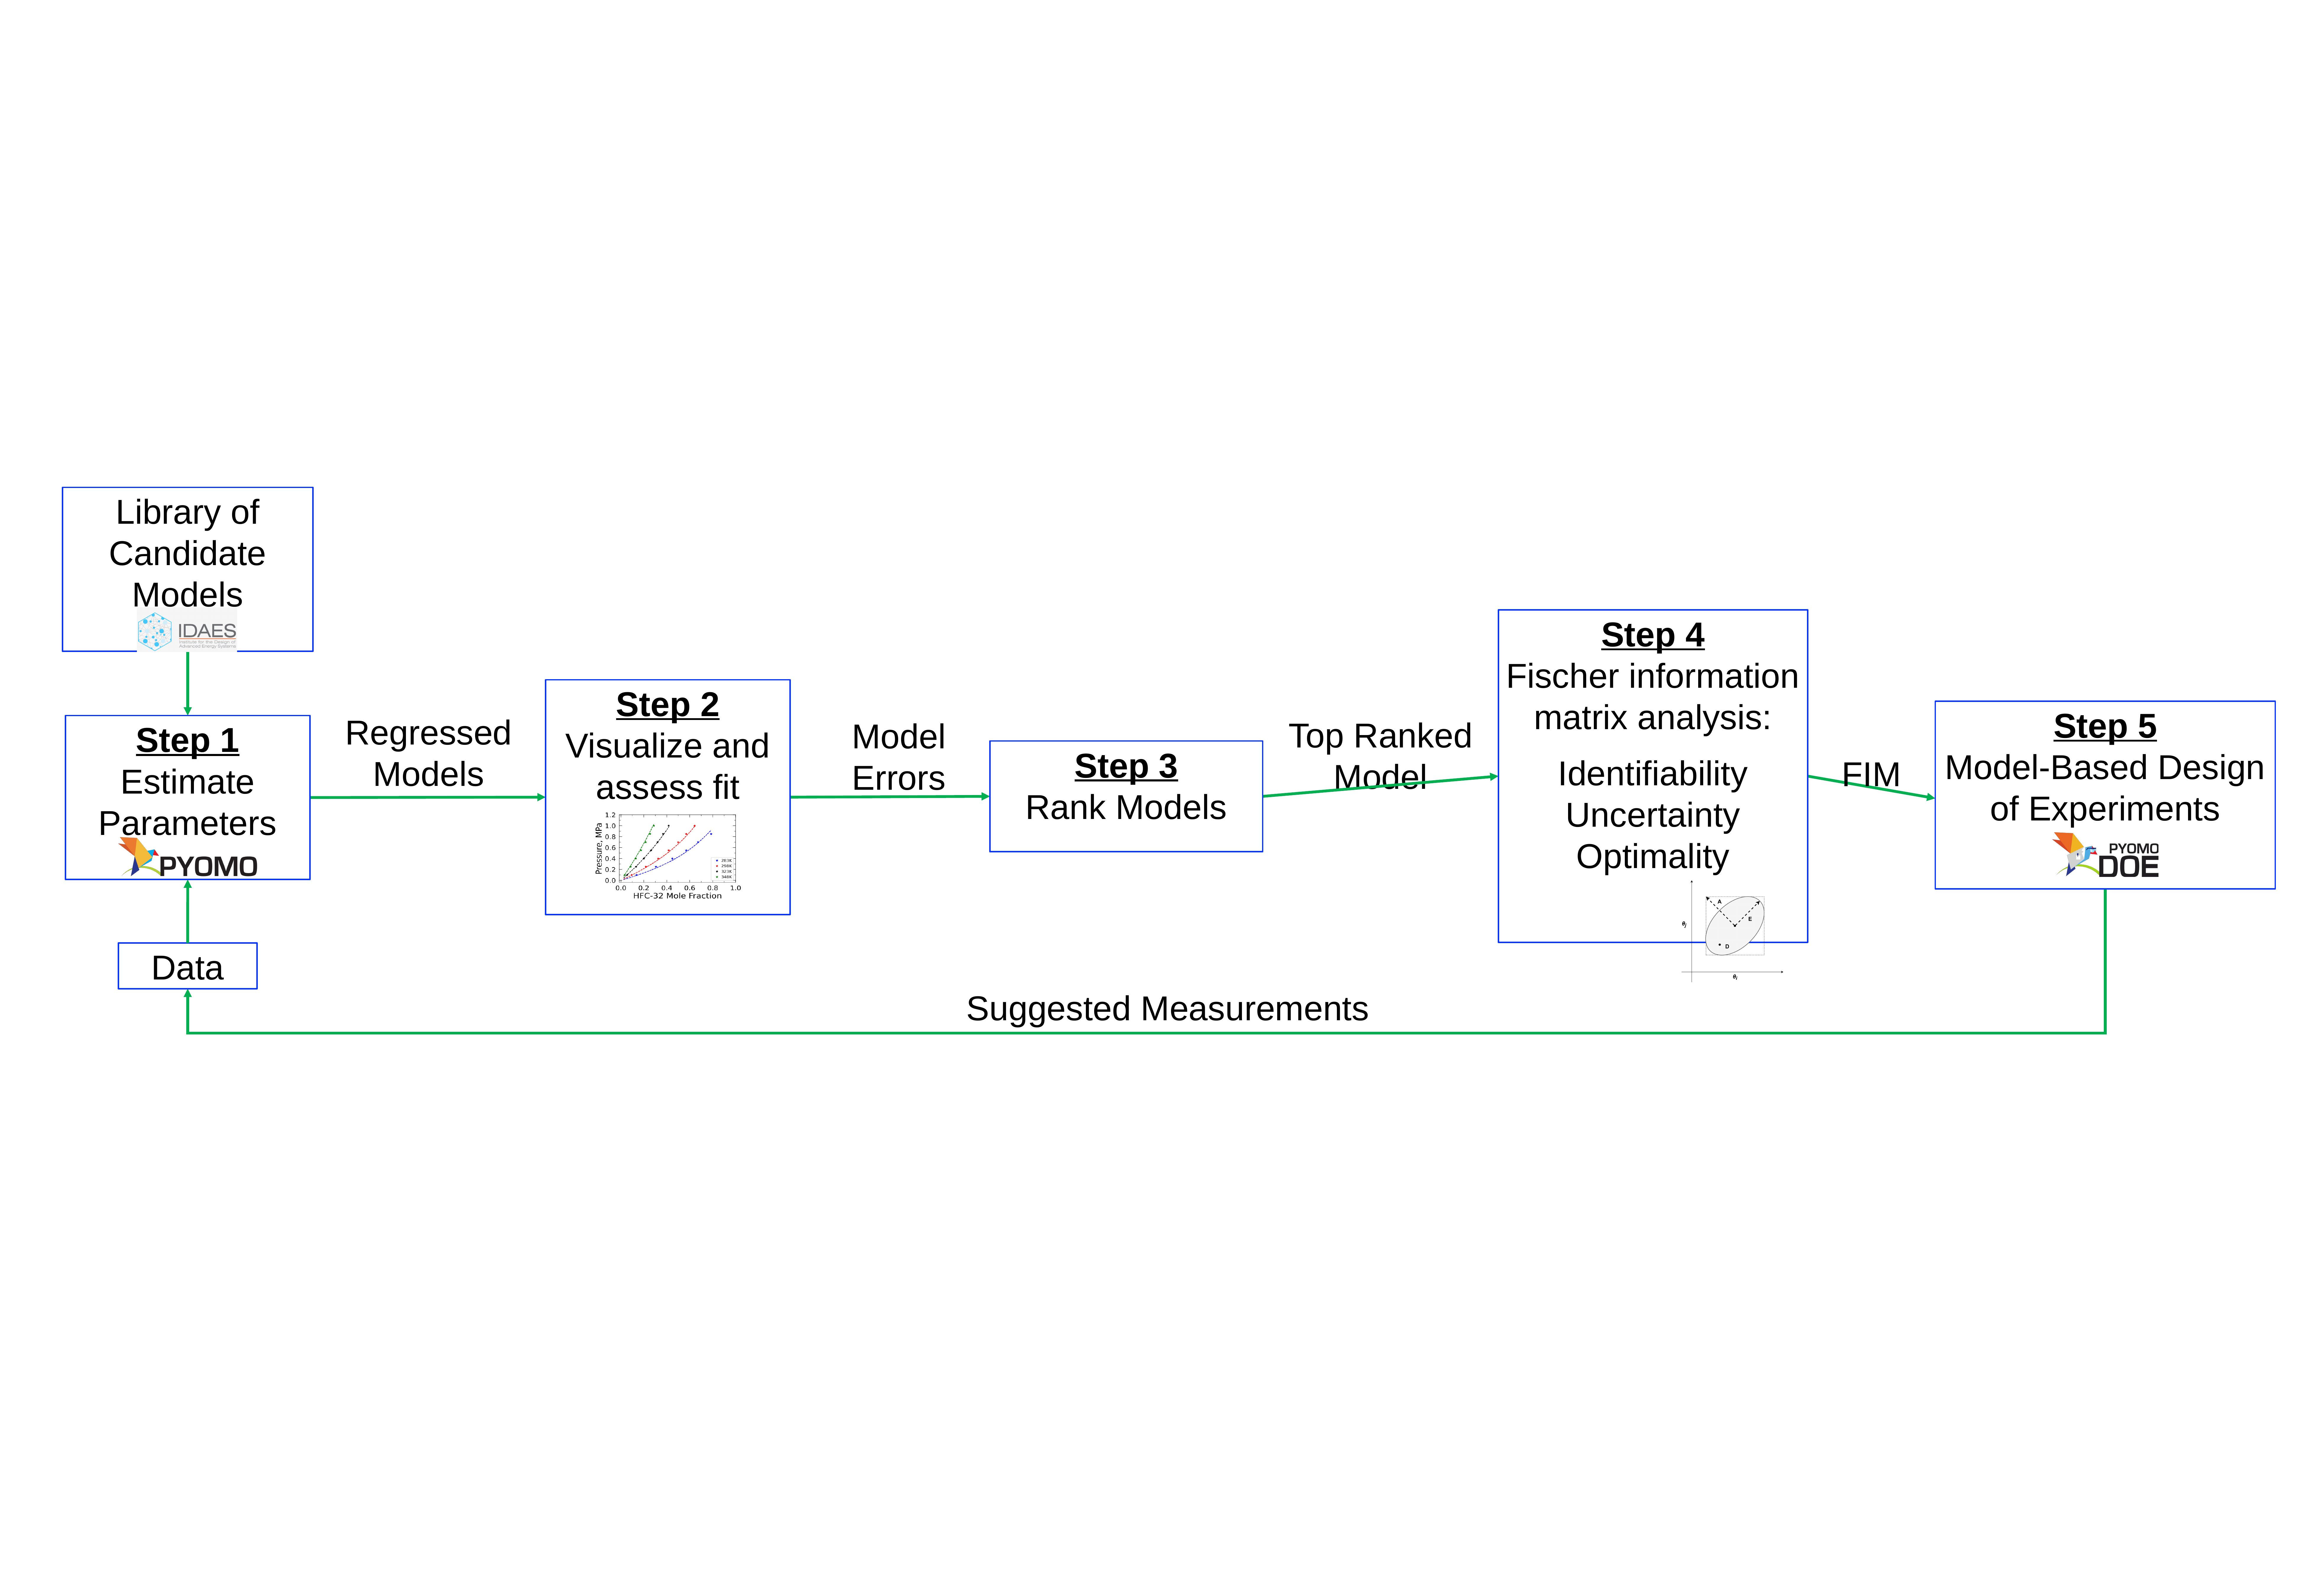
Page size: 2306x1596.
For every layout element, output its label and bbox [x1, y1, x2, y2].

text_box [62, 487, 2276, 1033]
